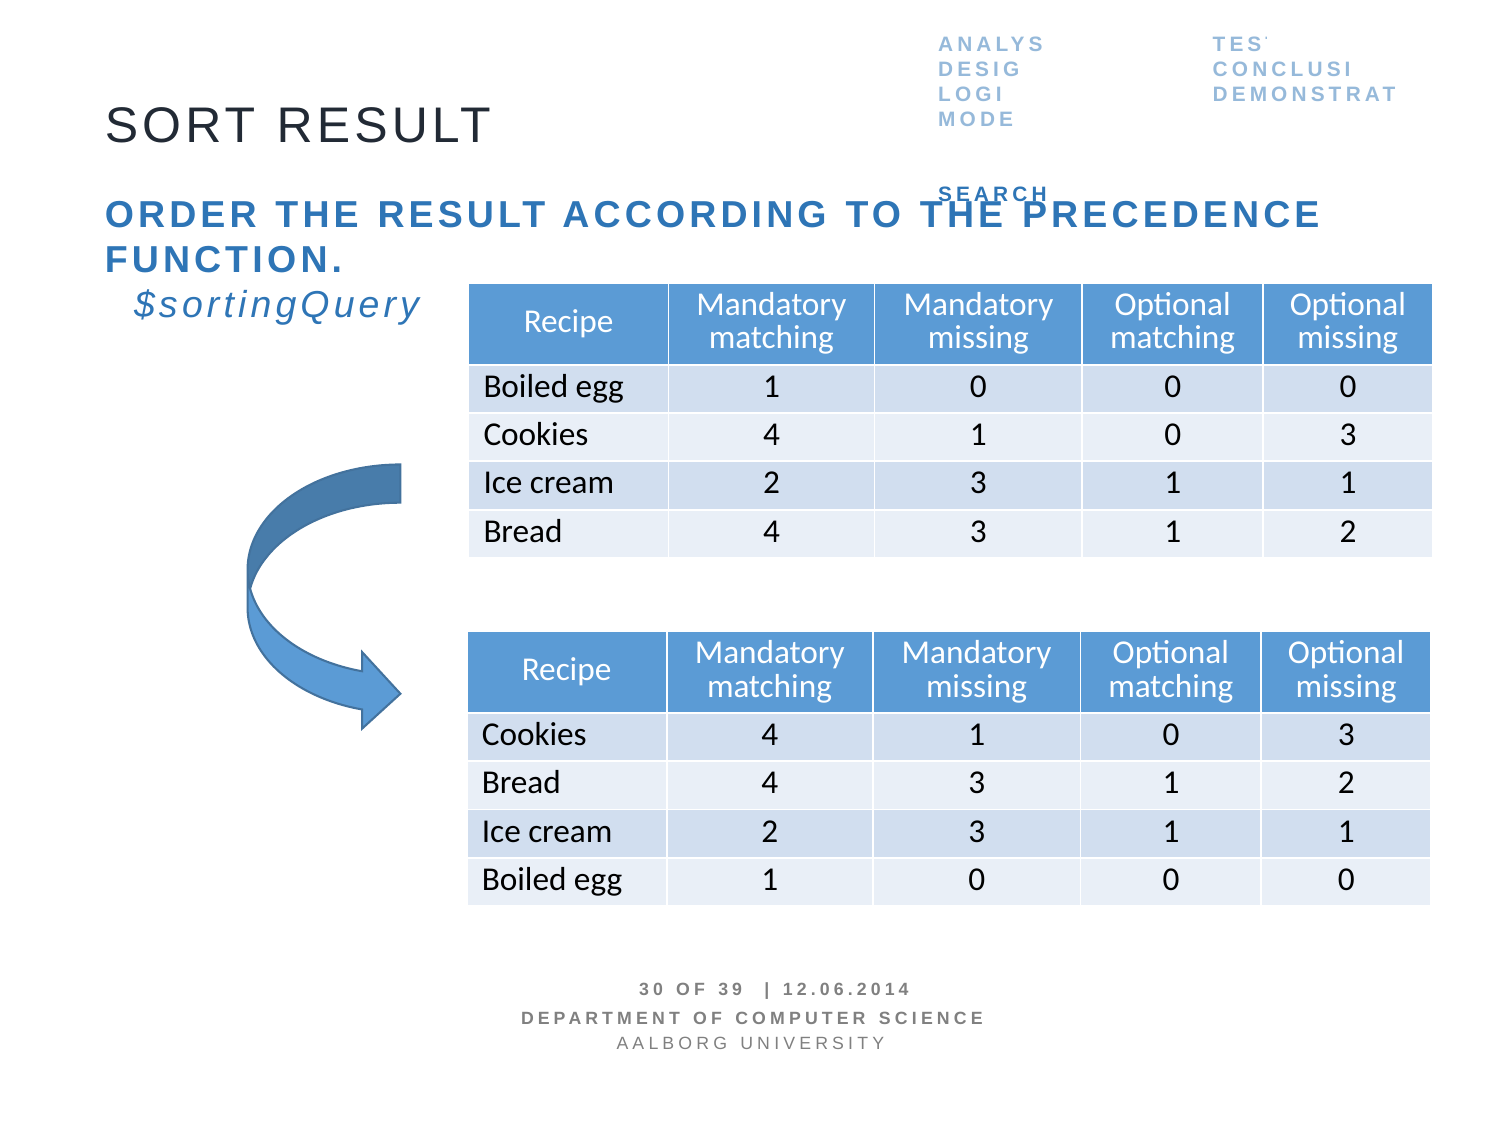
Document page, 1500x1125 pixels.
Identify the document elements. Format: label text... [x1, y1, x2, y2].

table_cell Bread [469, 511, 668, 557]
table_header Optional missing [1264, 284, 1432, 364]
table_cell 0 [1262, 859, 1430, 905]
table_cell 4 [669, 414, 874, 460]
table_cell 3 [874, 762, 1080, 809]
table_cell 0 [1264, 366, 1432, 412]
table_header Mandatory missing [874, 632, 1080, 712]
table_cell 1 [875, 414, 1081, 460]
table_cell 1 [668, 859, 872, 905]
text_box [246, 463, 402, 731]
table_cell 0 [875, 366, 1081, 412]
table_header Optional matching [1081, 632, 1260, 712]
table_cell 0 [1083, 366, 1262, 412]
table_cell 0 [1081, 859, 1260, 905]
table_cell 0 [874, 859, 1080, 905]
table_cell Ice cream [468, 810, 666, 857]
table_cell 0 [1083, 414, 1262, 460]
table_cell Cookies [468, 714, 666, 760]
table_cell 4 [668, 714, 872, 760]
table_header Mandatory matching [669, 284, 874, 364]
table_cell 3 [1262, 714, 1430, 760]
table_cell 0 [1081, 714, 1260, 760]
table_cell 1 [1081, 762, 1260, 809]
table_cell Cookies [469, 414, 668, 460]
table_cell 1 [874, 714, 1080, 760]
text_box Sort result [102, 92, 921, 153]
table_cell 2 [669, 462, 874, 509]
table_cell 4 [669, 511, 874, 557]
table_cell 2 [1264, 511, 1432, 557]
table_cell Boiled egg [468, 859, 666, 905]
table_header Optional missing [1262, 632, 1430, 712]
table_cell 2 [1262, 762, 1430, 809]
table_cell Bread [468, 762, 666, 809]
table_cell 4 [668, 762, 872, 809]
table_header Recipe [468, 632, 666, 712]
text_box Department of computer science AALBORG UNIVERSITy [449, 1006, 1055, 1056]
table_cell 3 [874, 810, 1080, 857]
table_header Optional matching [1083, 284, 1262, 364]
table_cell 3 [1264, 414, 1432, 460]
table_cell 1 [1083, 462, 1262, 509]
table_cell 3 [875, 462, 1081, 509]
table_cell 2 [668, 810, 872, 857]
text_box Order the result according to the precedence function. $sortingQuery [102, 189, 1348, 858]
table_cell 1 [669, 366, 874, 412]
table_cell Ice cream [469, 462, 668, 509]
table_cell 1 [1264, 462, 1432, 509]
text_box analysis design login model search test conclusion demonstration [921, 22, 1500, 234]
table_cell 1 [1262, 810, 1430, 857]
text_box 30 OF 39 | 12.06.2014 [416, 976, 1130, 1000]
table_cell 1 [1081, 810, 1260, 857]
table_header Mandatory matching [668, 632, 872, 712]
table_cell 1 [1083, 511, 1262, 557]
table_cell Boiled egg [469, 366, 668, 412]
table_cell 3 [875, 511, 1081, 557]
table_header Recipe [469, 284, 668, 364]
table_header Mandatory missing [875, 284, 1081, 364]
